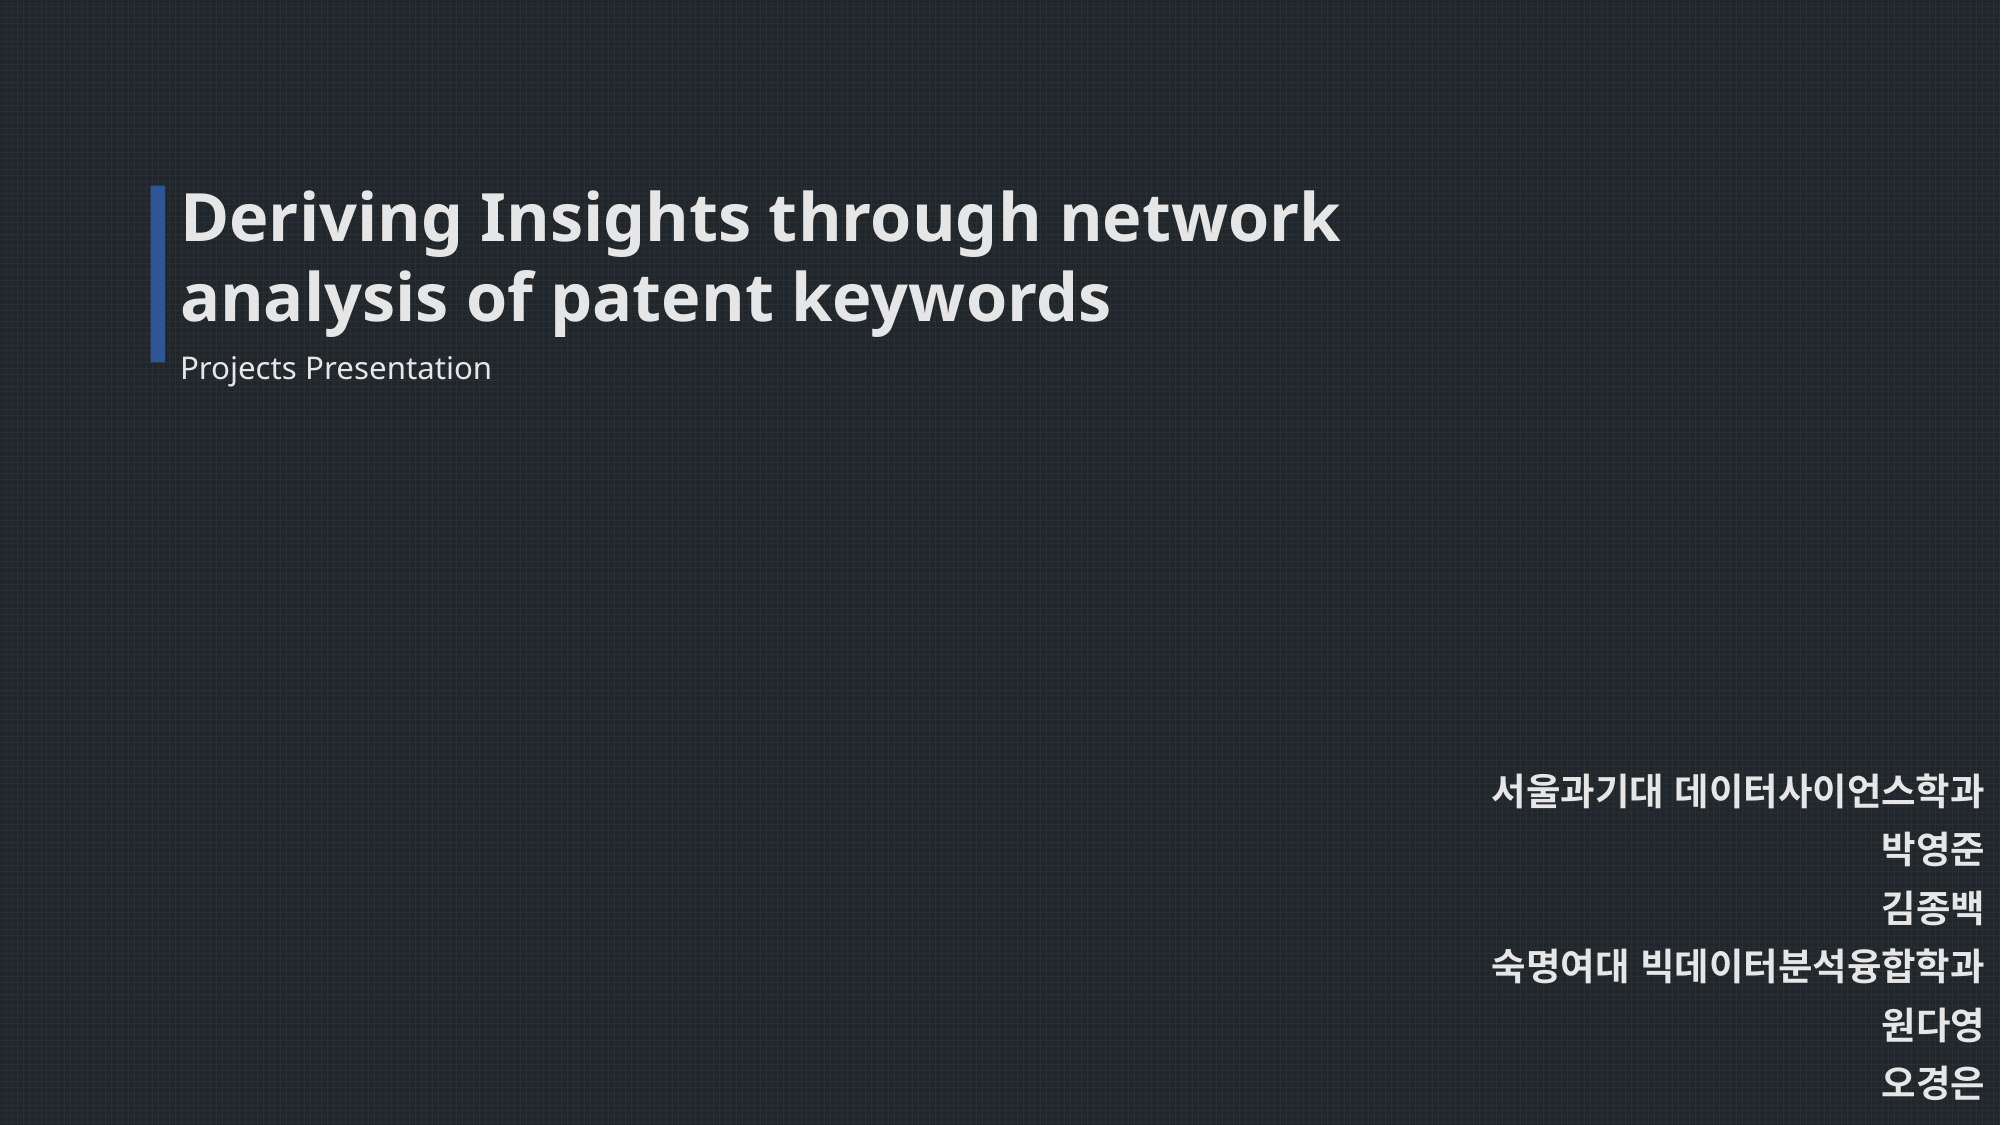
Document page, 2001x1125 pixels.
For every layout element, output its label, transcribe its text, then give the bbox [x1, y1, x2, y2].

text_box [149, 185, 166, 363]
text_box 서울과기대 데이터사이언스학과 박영준 김종백 숙명여대 빅데이터분석융합학과 원다영 오경은 [752, 747, 2000, 1113]
text_box Deriving Insights through network analysis of patent keywords [165, 167, 1943, 343]
text_box Projects Presentation [165, 341, 871, 394]
